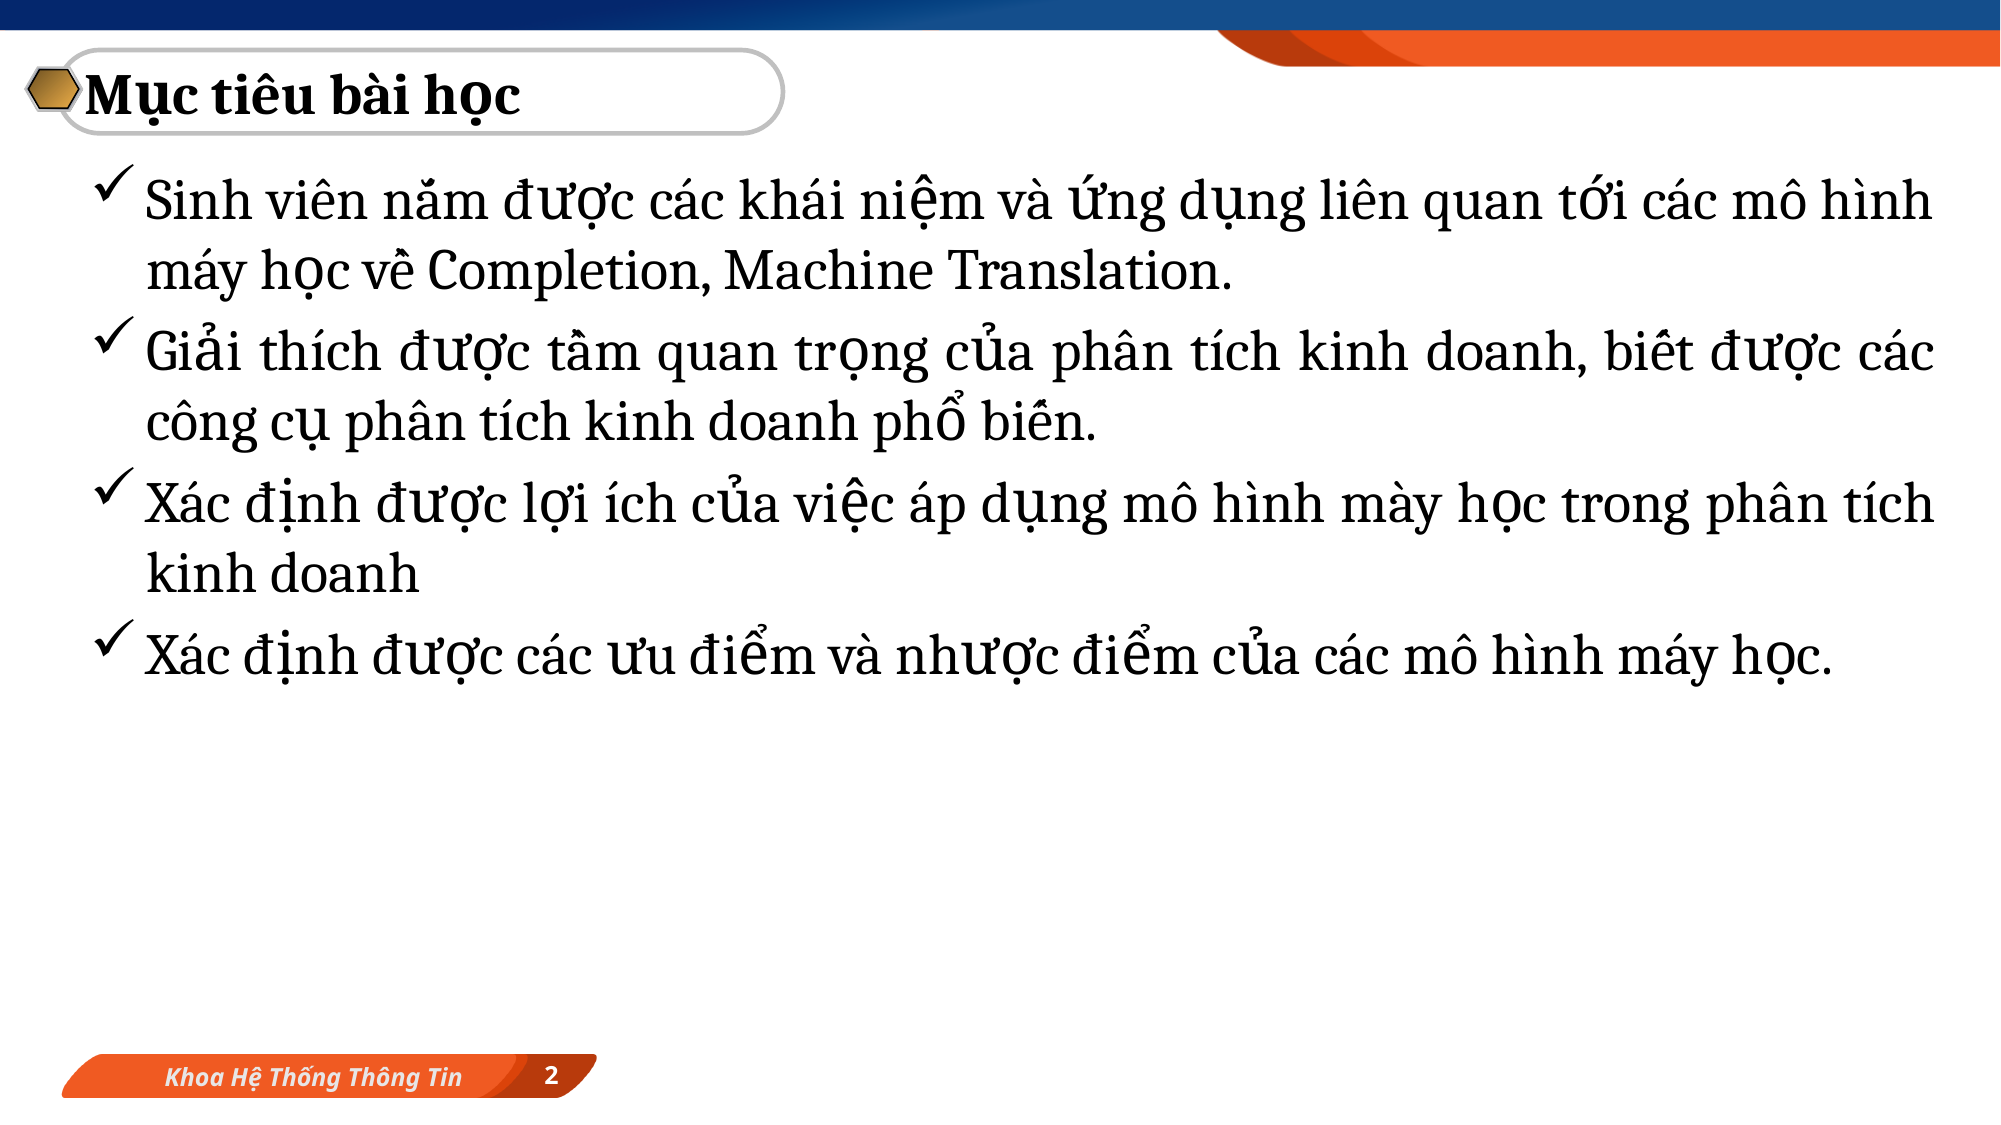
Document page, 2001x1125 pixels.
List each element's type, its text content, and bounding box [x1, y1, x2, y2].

text_box Sinh viên nắm được các khái niệm và ứng dụng liên quan tới các mô hình máy học về Completion, Machine Translation. Giải thích được tầm quan trọng của phân tích kinh doanh, biết được các công cụ phân tích kinh doanh phổ biến. Xác định được lợi ích của việc áp dụng mô hình mày học trong phân tích kinh doanh Xác định được các ưu điểm và nhược điểm của các mô hình máy học. [74, 153, 1950, 1015]
footer Khoa Hệ Thống Thông Tin [119, 1054, 508, 1098]
slide_number 2 [508, 1046, 574, 1106]
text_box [24, 49, 784, 134]
picture [0, 0, 2001, 71]
picture [34, 1017, 624, 1125]
